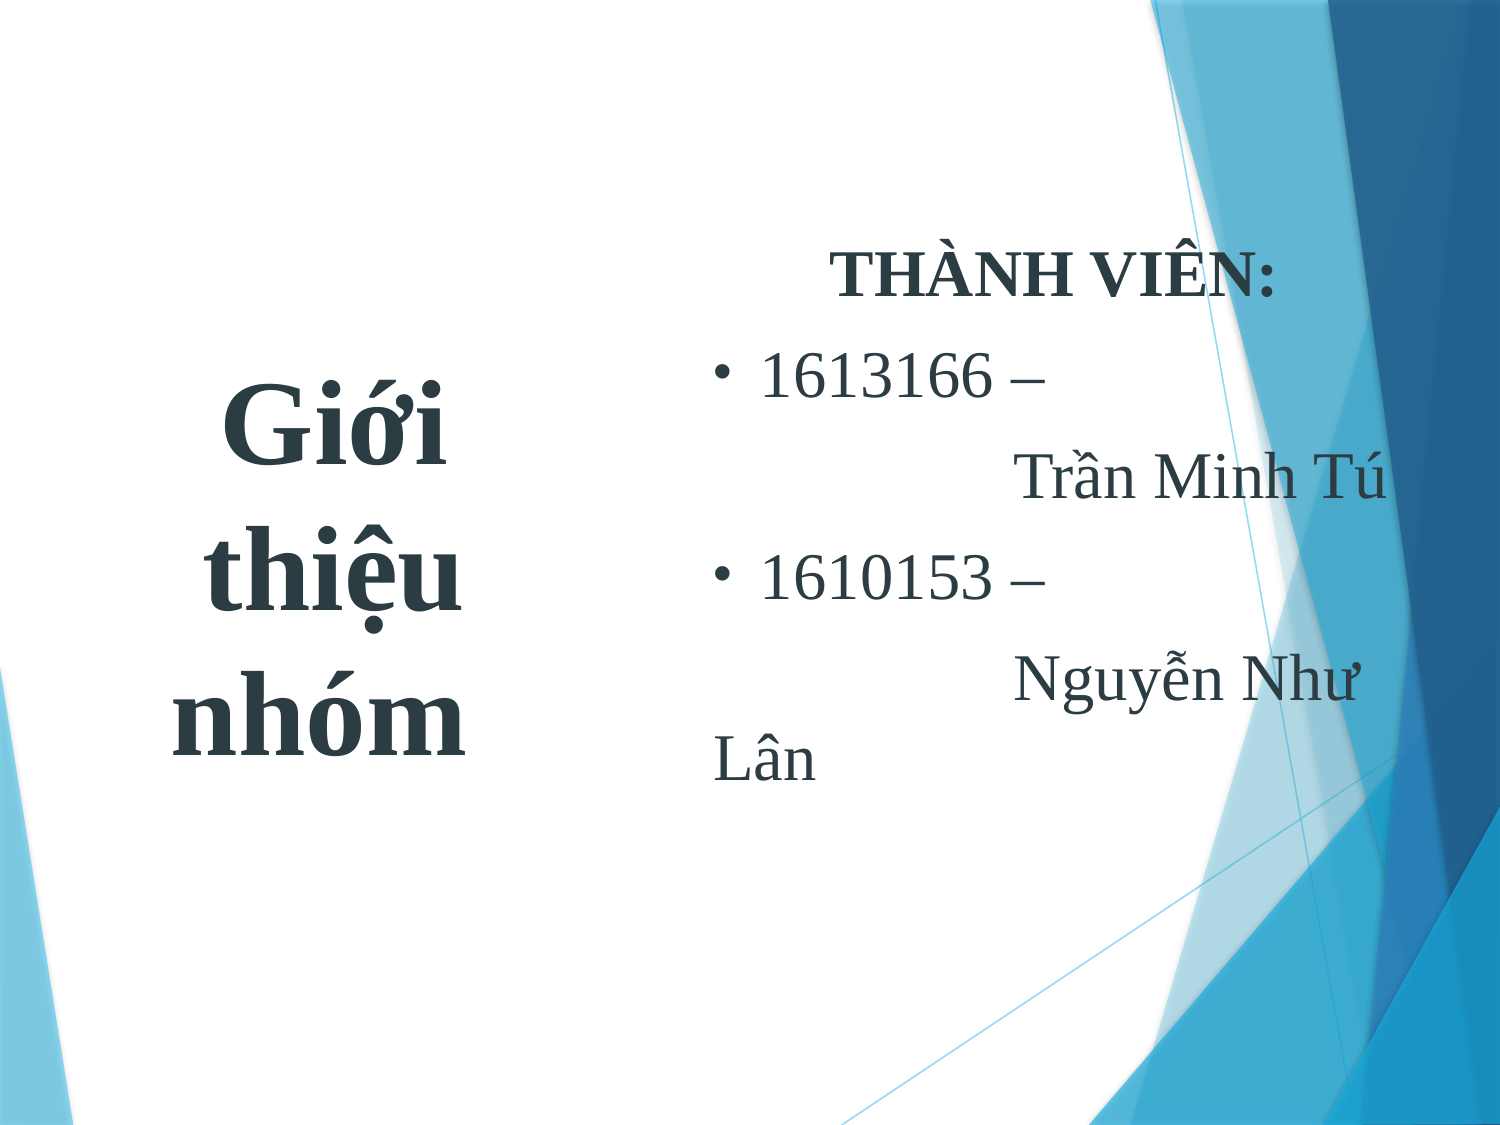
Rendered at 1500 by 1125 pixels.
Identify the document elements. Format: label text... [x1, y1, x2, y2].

title Giới thiệu nhóm [108, 336, 561, 789]
list THÀNH VIÊN: 1613166 – Trần Minh Tú 1610153 – Nguyễn Như Lân [623, 133, 1486, 992]
